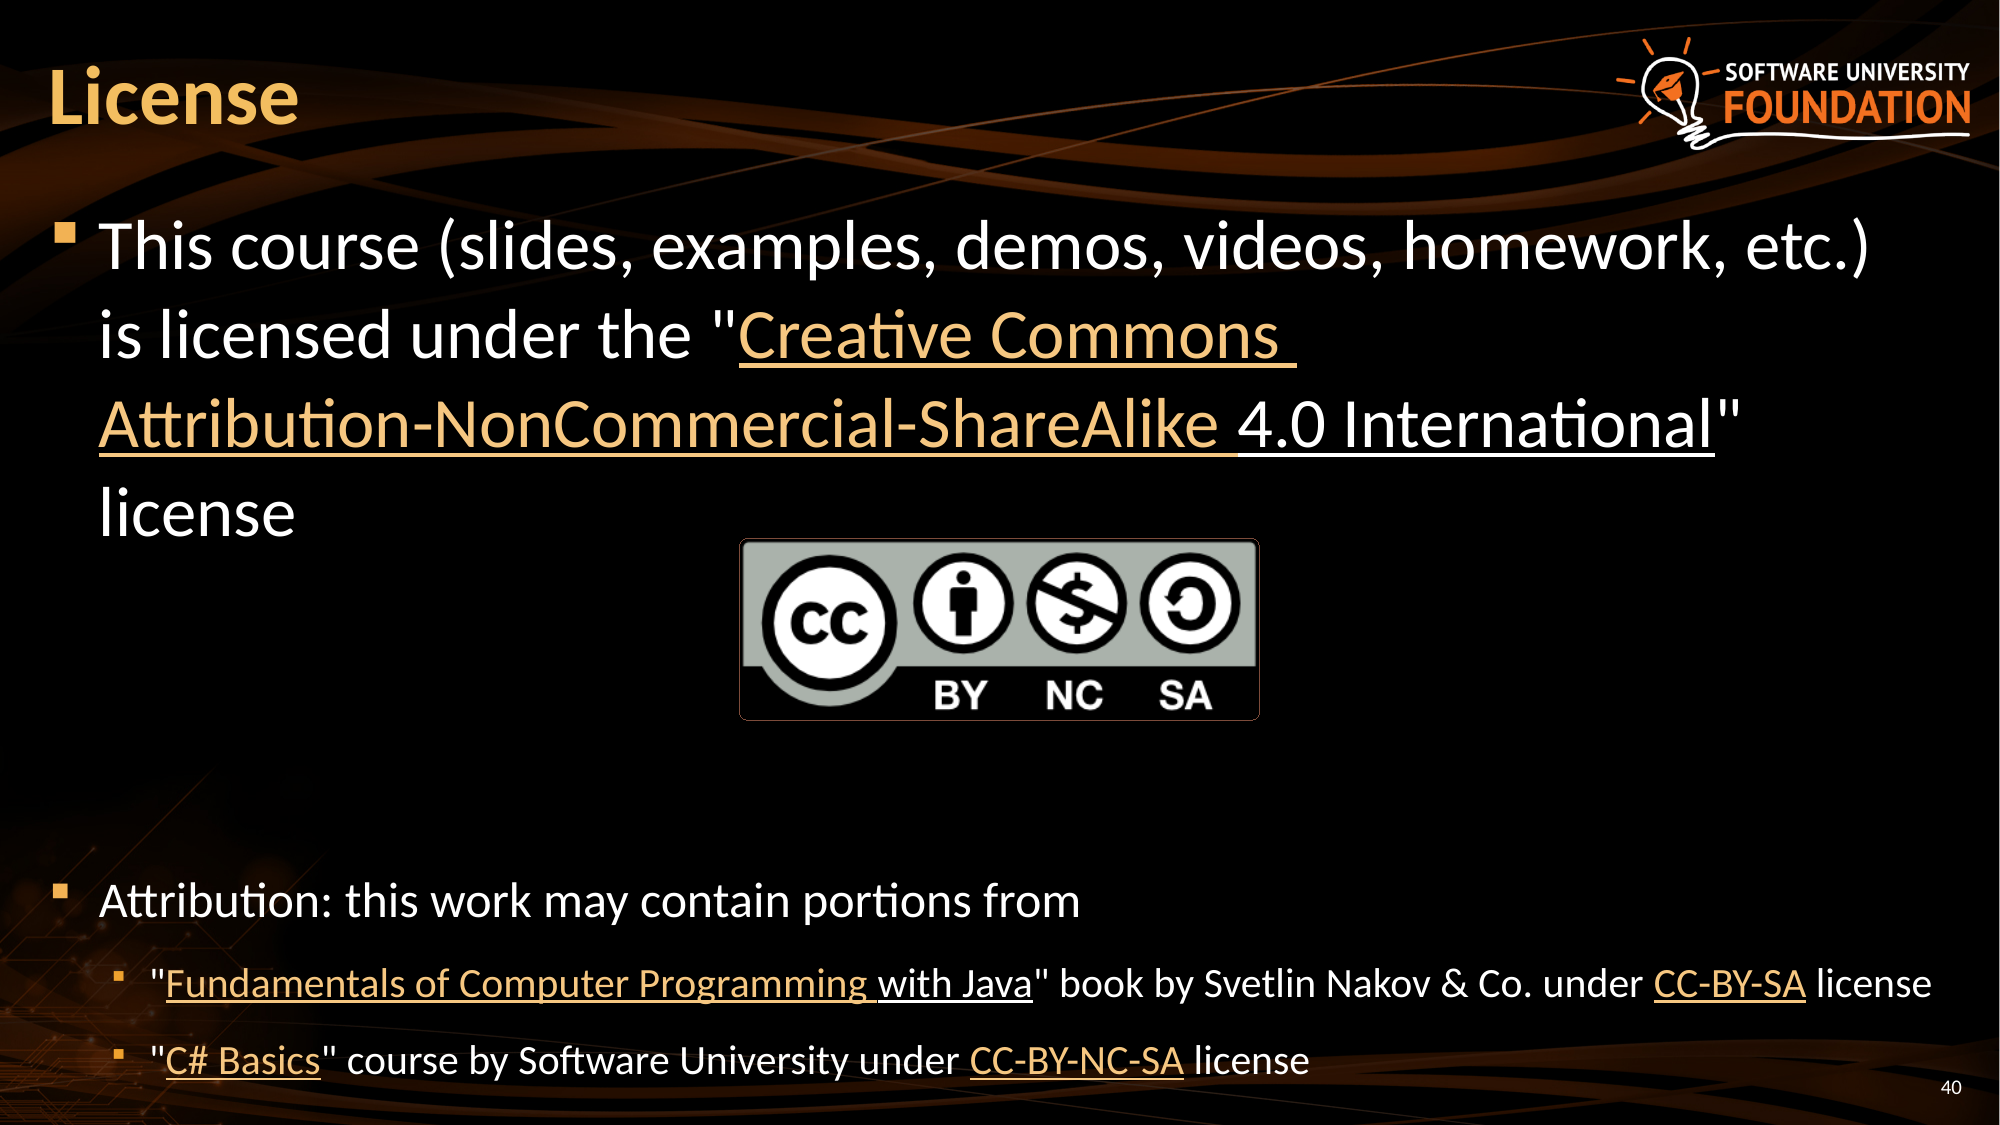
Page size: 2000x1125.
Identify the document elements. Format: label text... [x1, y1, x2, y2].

slide_number 40 [1897, 1070, 1968, 1103]
picture [0, 0, 2000, 1125]
title License [30, 6, 1602, 189]
list This course (slides, examples, demos, videos, homework, etc.) is licensed under the "Creative Commons Attribution-NonCommercial-ShareAlike 4.0 International" license Attribution: this work may contain portions from "Fundamentals of Computer Programming with Java" book by Svetlin Nakov & Co. under CC-BY-SA license "C# Basics" course by Software University under CC-BY-NC-SA license [31, 188, 1968, 1103]
